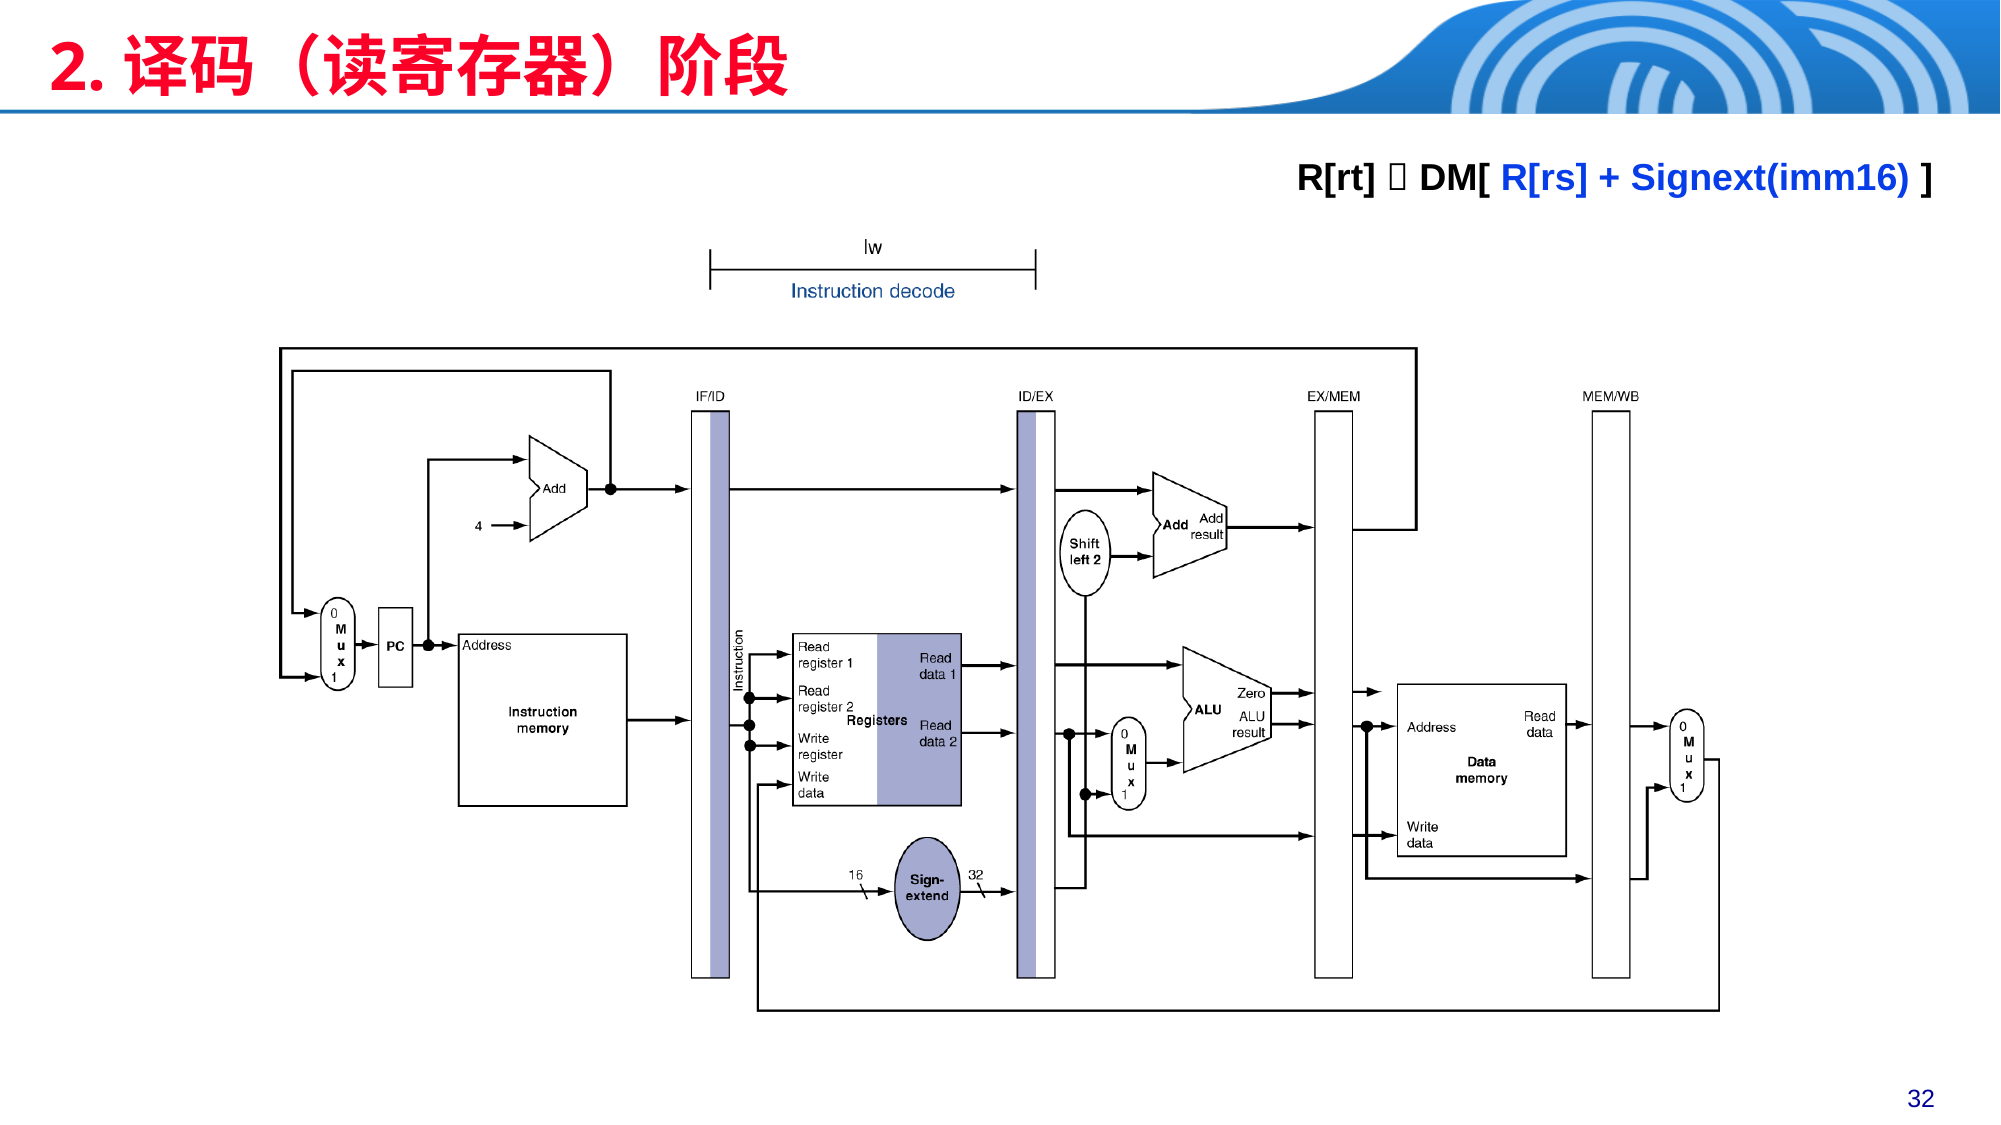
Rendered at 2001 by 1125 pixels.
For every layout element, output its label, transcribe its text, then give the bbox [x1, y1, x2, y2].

picture [279, 239, 1721, 1012]
text_box R[rt]  DM[ R[rs] + Signext(imm16) ] [1282, 132, 1948, 206]
picture [0, 0, 2000, 114]
title 2.译码（读寄存器）阶段 [38, 30, 1190, 111]
